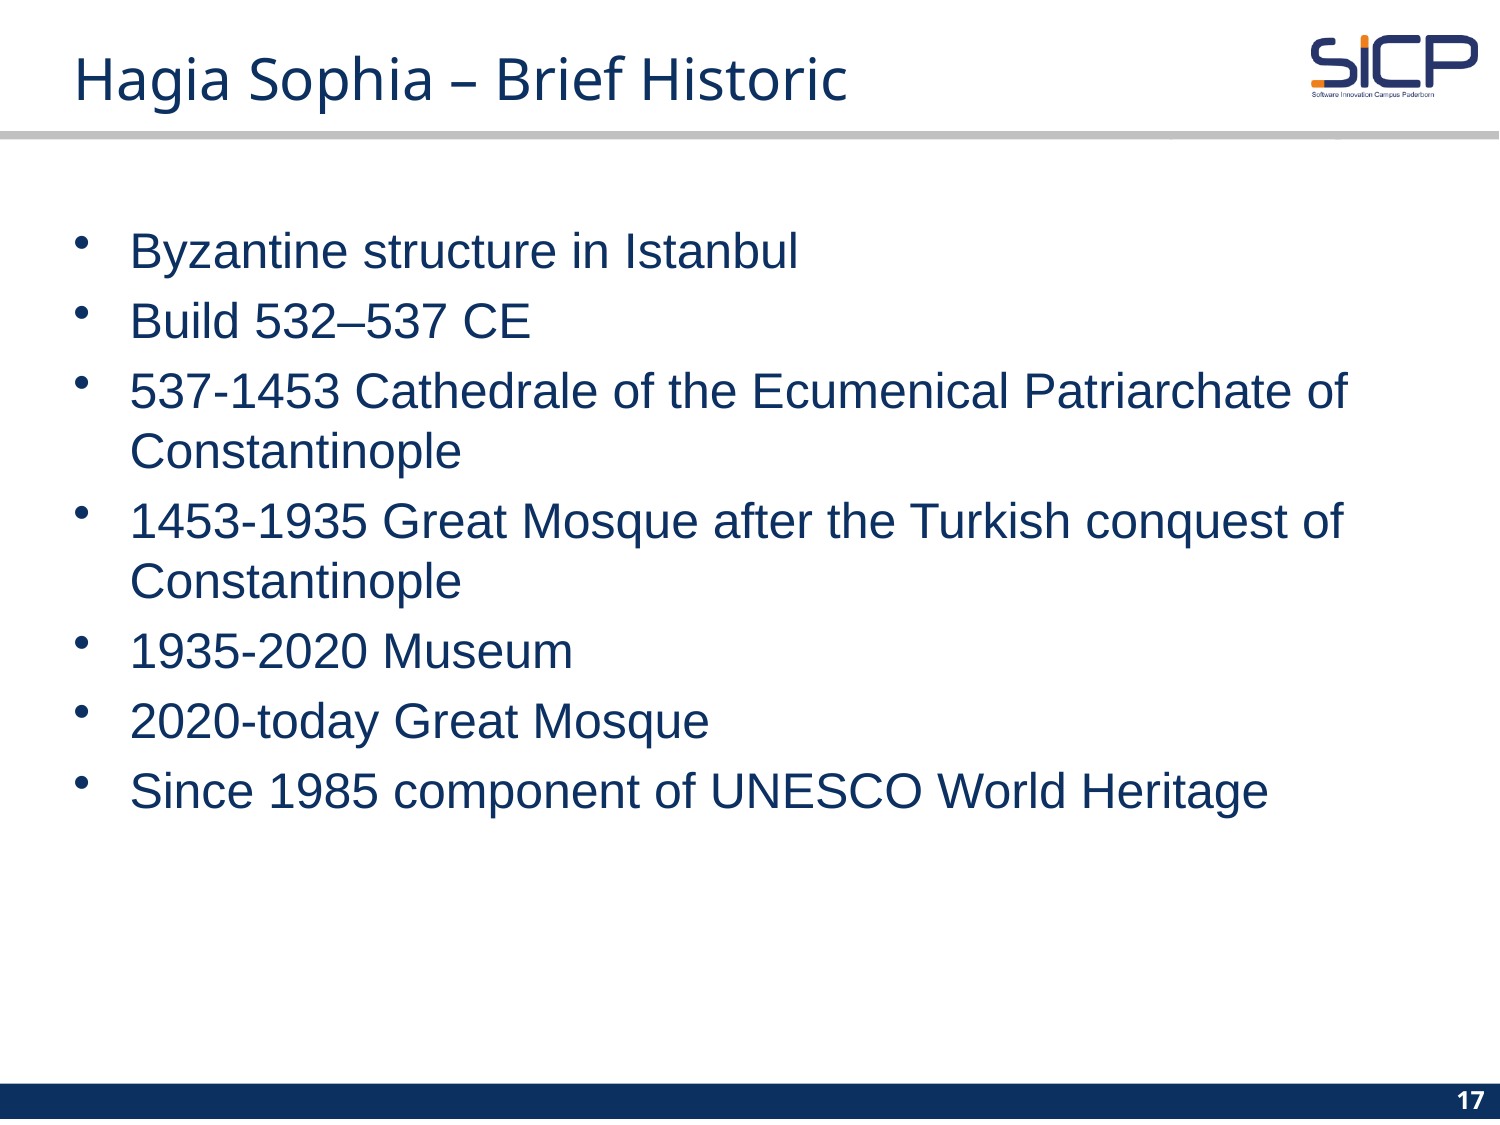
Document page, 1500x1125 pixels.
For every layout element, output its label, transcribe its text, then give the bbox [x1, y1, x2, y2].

picture [1311, 35, 1478, 98]
slide_number 17 [1394, 1083, 1500, 1120]
title Hagia Sophia – Brief Historic [58, 35, 1161, 118]
list Byzantine structure in Istanbul Build 532–537 CE 537-1453 Cathedrale of the Ecumenical Patriarchate of Constantinople 1453-1935 Great Mosque after the Turkish conquest of Constantinople 1935-2020 Museum 2020-today Great Mosque Since 1985 component of UNESCO World Heritage [58, 210, 1442, 1067]
